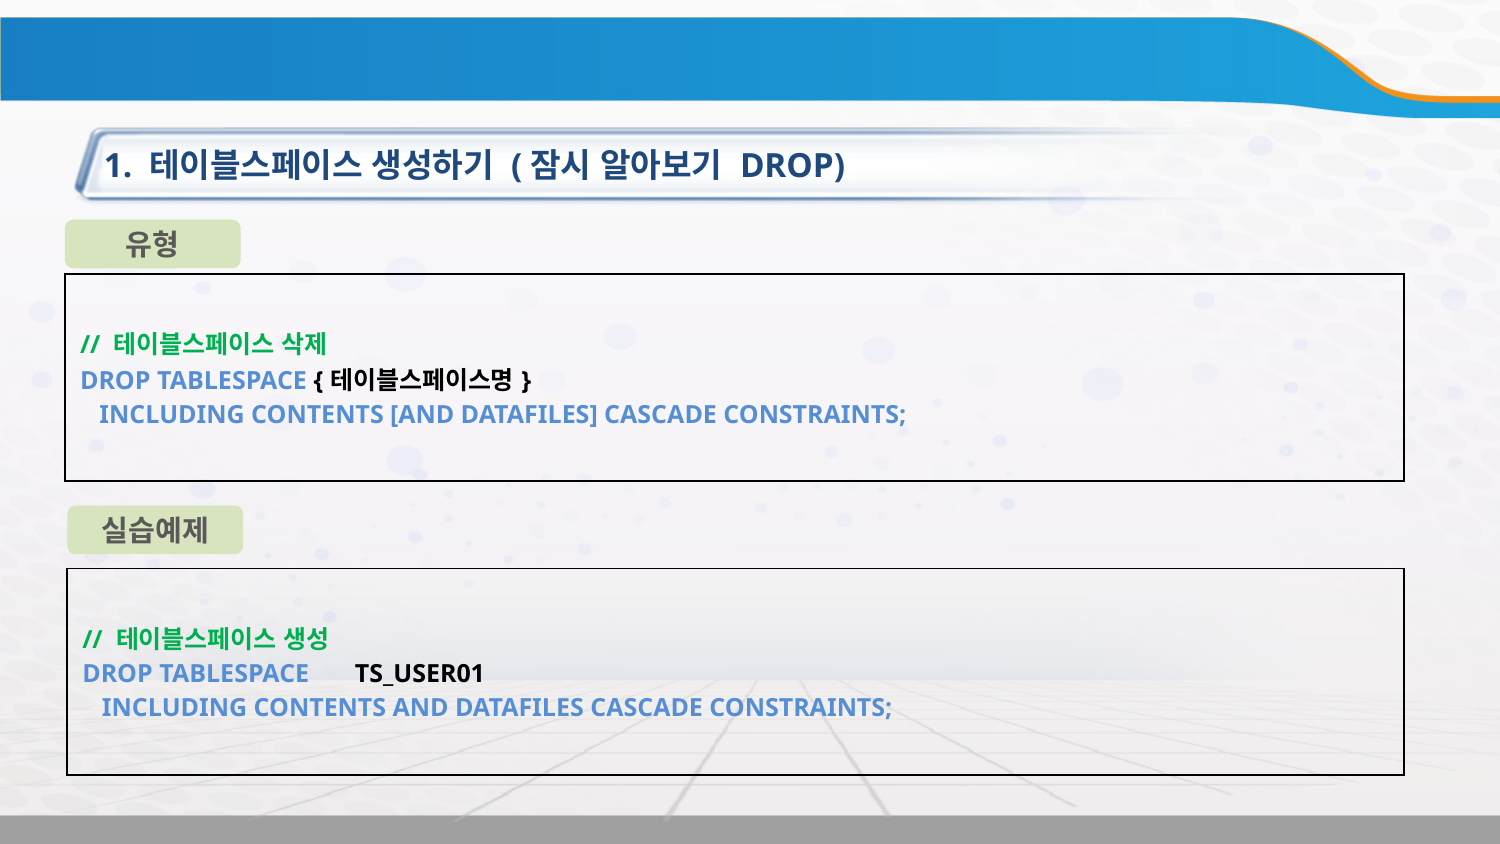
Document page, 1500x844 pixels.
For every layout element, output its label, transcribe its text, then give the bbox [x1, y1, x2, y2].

text_box 2. 데이터베이스 시작하기 [29, 0, 1175, 103]
picture [0, 0, 1500, 844]
text_box 실습예제 [67, 505, 244, 555]
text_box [74, 126, 1289, 208]
table_header // 테이블스페이스 생성 DROP TABLESPACE TS_USER01 INCLUDING CONTENTS AND DATAFILES CASCADE CONSTRAINTS; [68, 569, 1403, 774]
table_header // 테이블스페이스 삭제 DROP TABLESPACE {테이블스페이스명} INCLUDING CONTENTS [AND DATAFILES] CASCADE CONSTRAINTS; [66, 275, 1403, 480]
text_box 유형 [64, 219, 241, 269]
